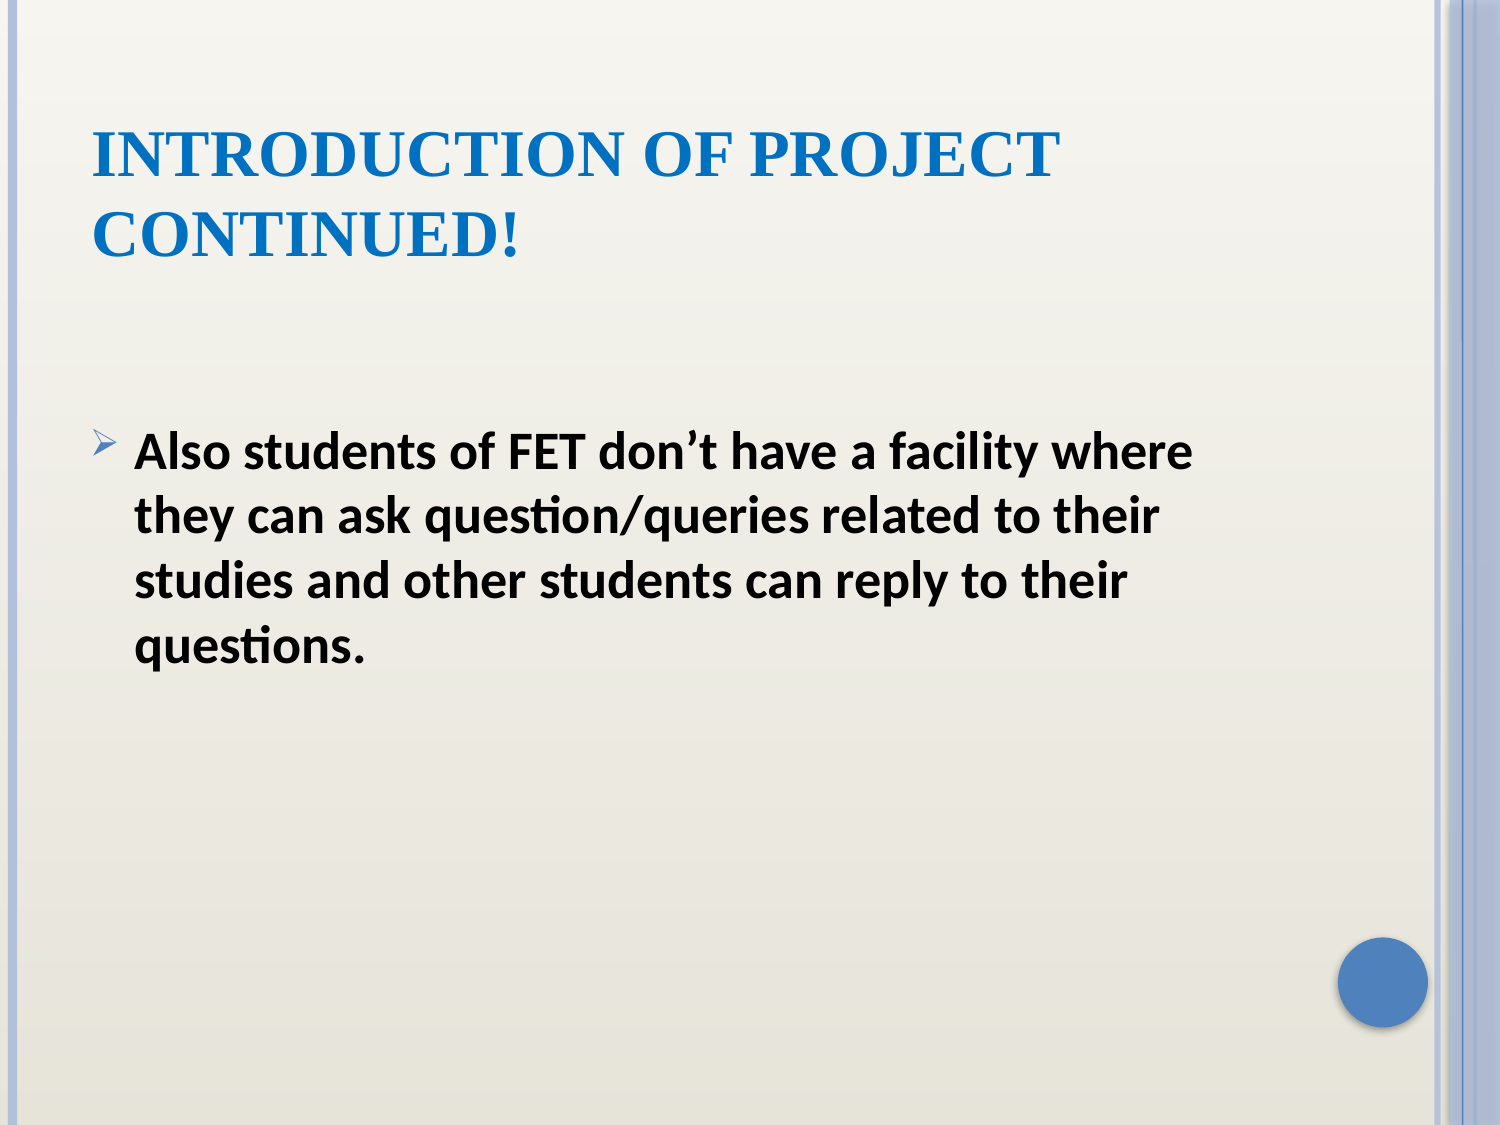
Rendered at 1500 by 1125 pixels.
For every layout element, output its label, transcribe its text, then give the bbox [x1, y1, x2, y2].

list Also students of FET don’t have a facility where they can ask question/queries related to their studies and other students can reply to their questions. [75, 262, 1300, 1062]
title Introduction of Project Continued! [76, 90, 1302, 278]
